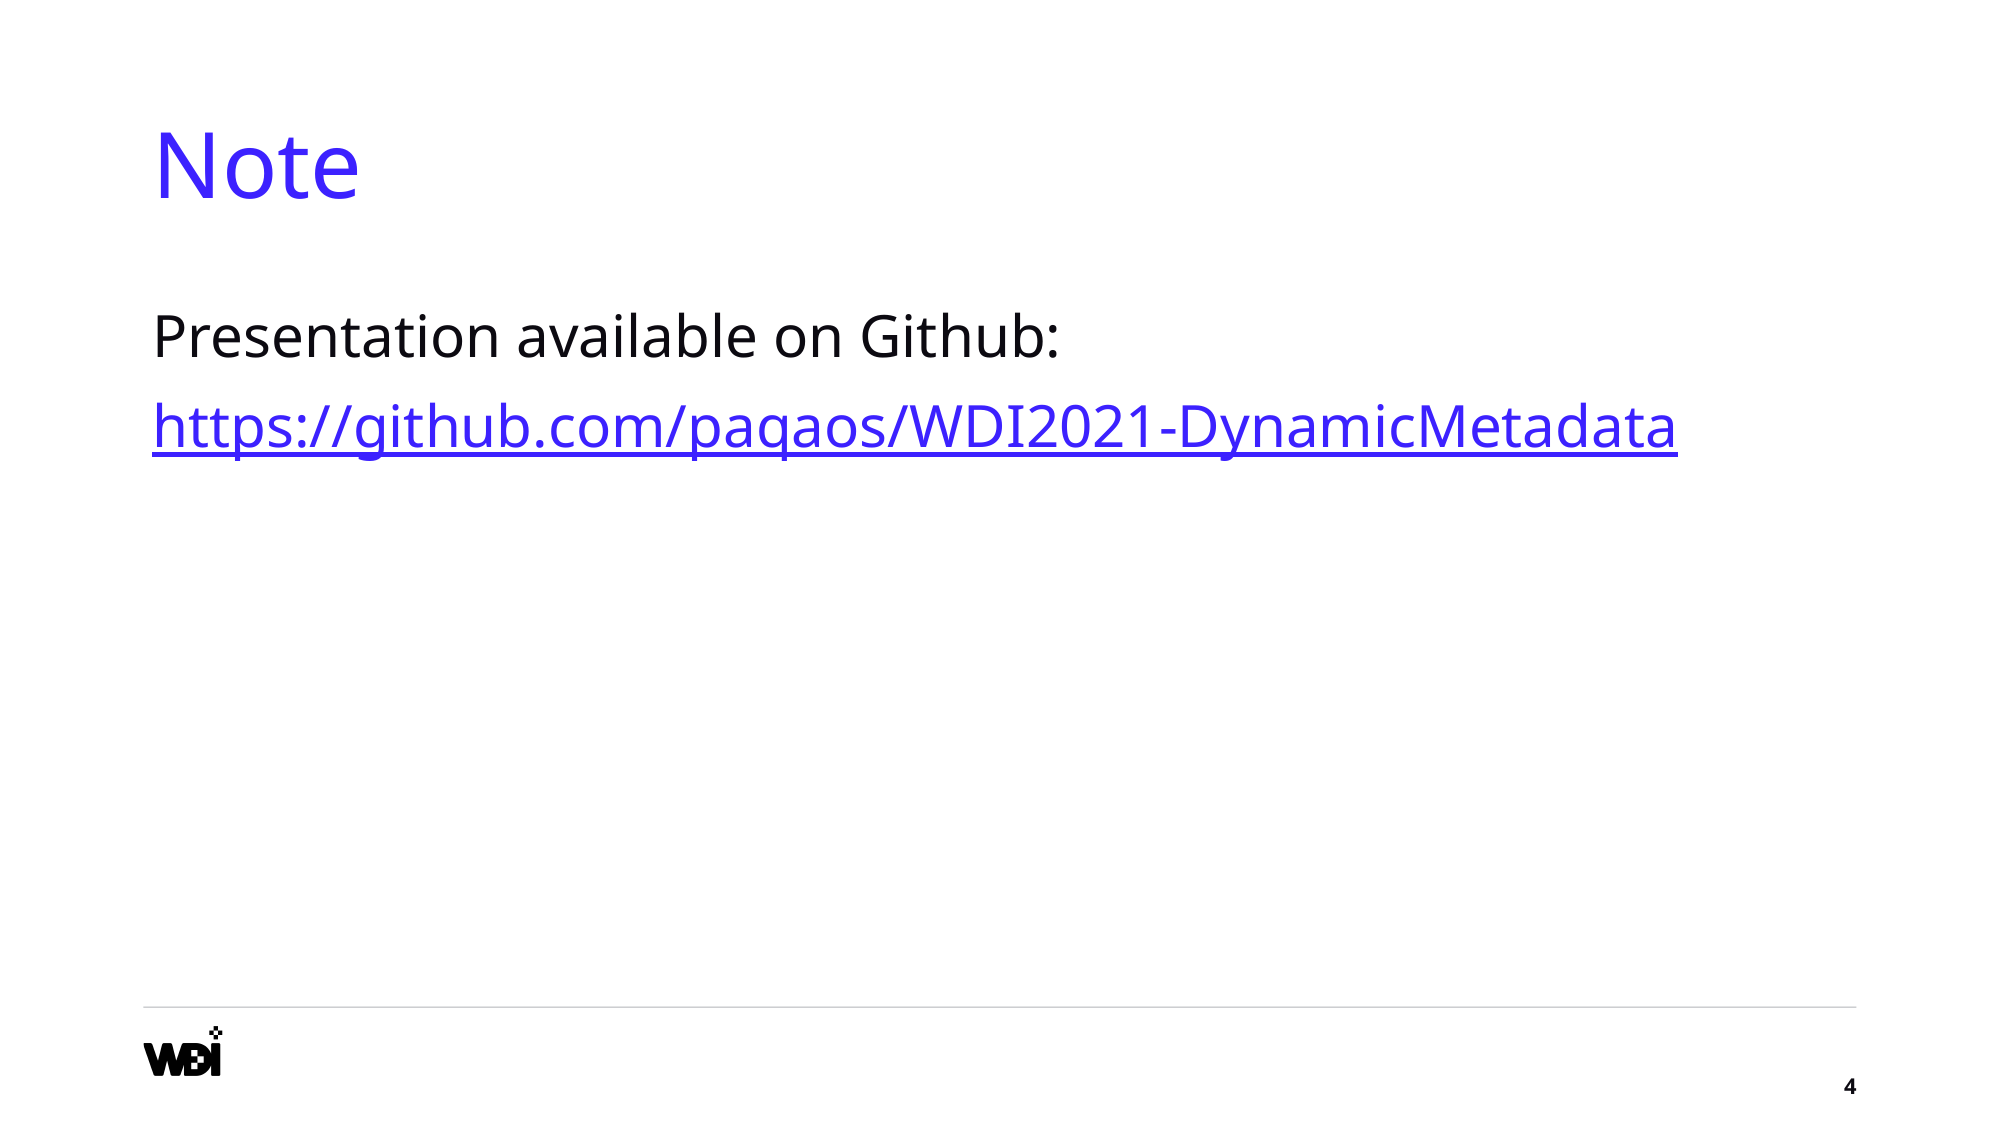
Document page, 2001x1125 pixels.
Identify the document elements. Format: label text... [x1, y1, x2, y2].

picture [143, 1026, 229, 1078]
slide_number 4 [1412, 450, 1863, 1103]
title Note [137, 59, 1863, 278]
list Presentation available on Github: https://github.com/paqaos/WDI2021-DynamicMetadata [137, 299, 1863, 1014]
